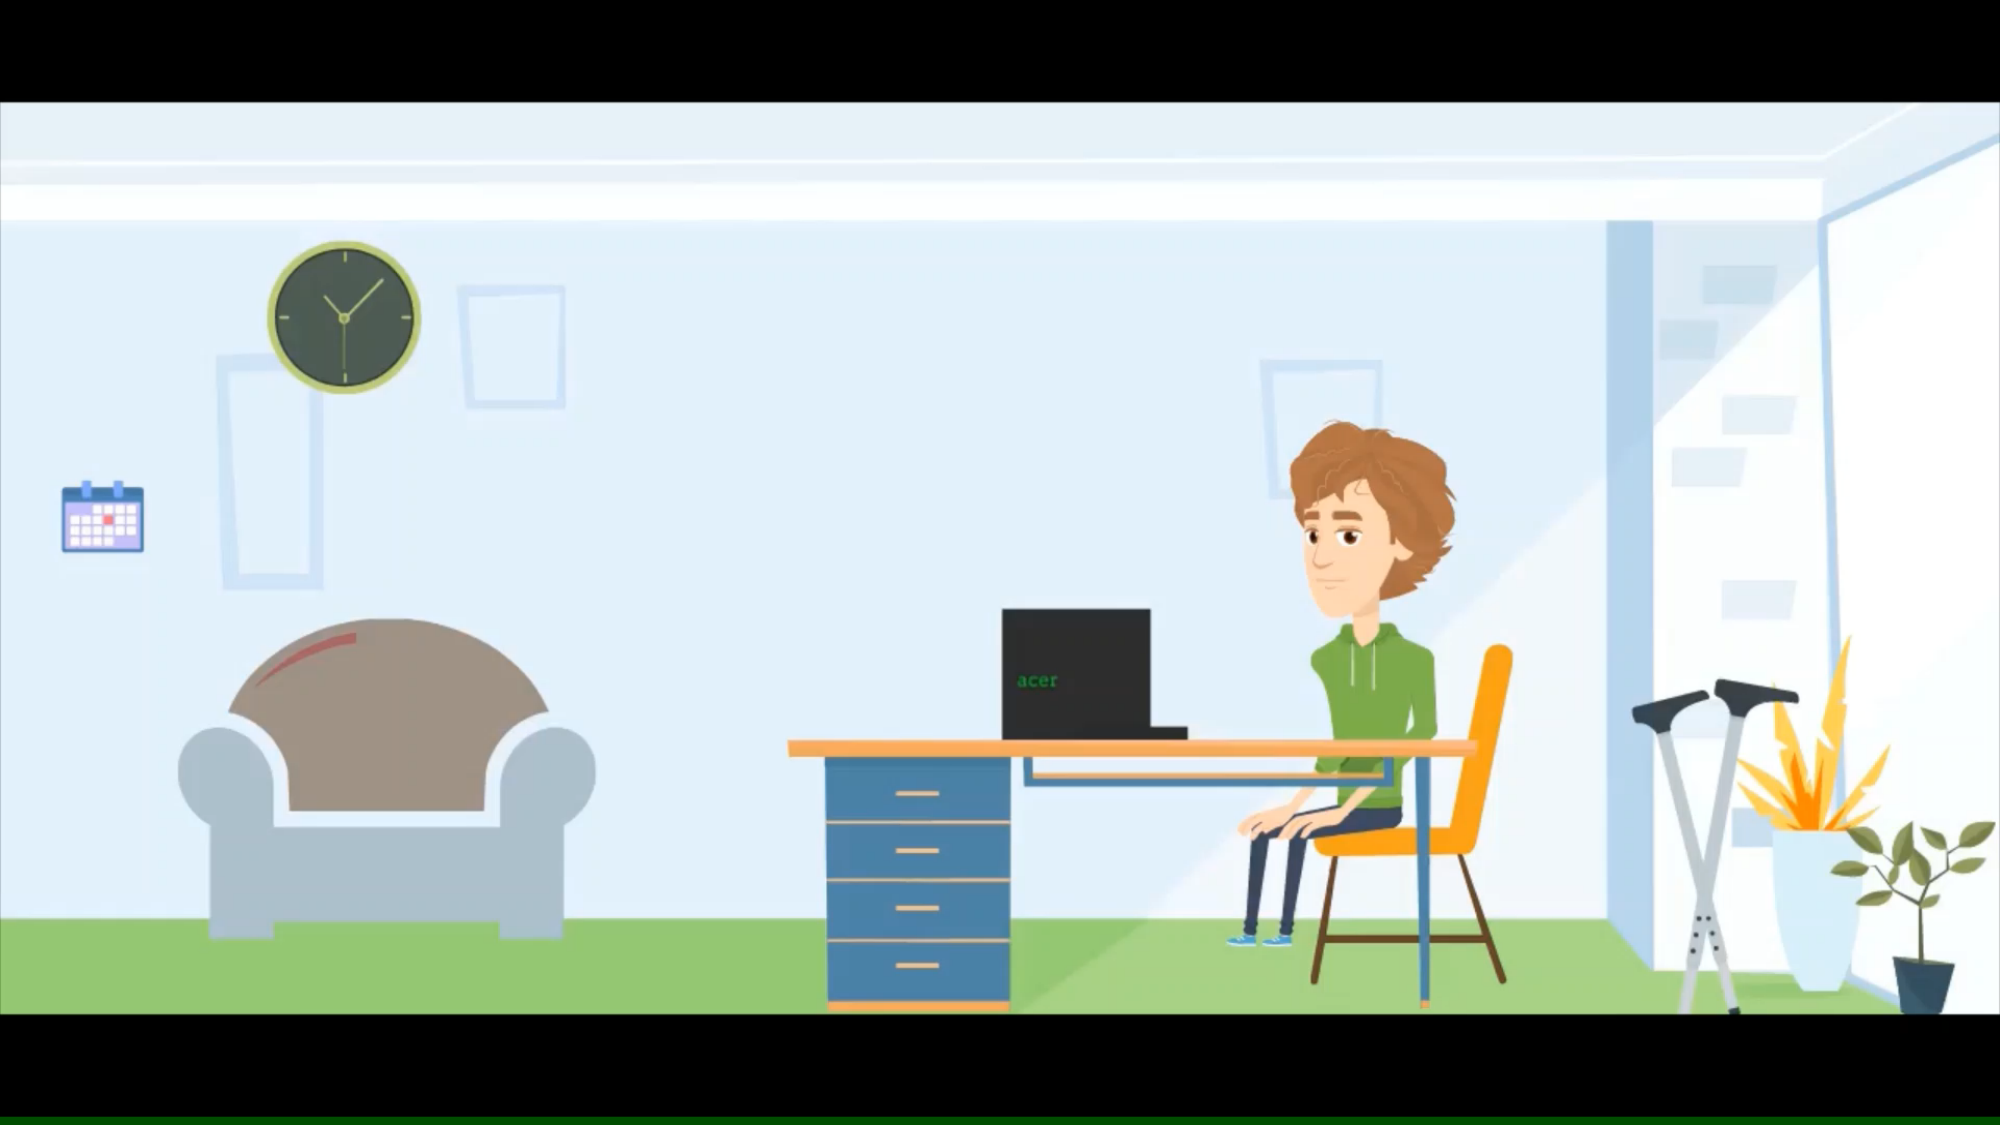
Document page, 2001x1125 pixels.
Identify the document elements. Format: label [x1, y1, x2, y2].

text_box [0, 0, 2000, 1125]
